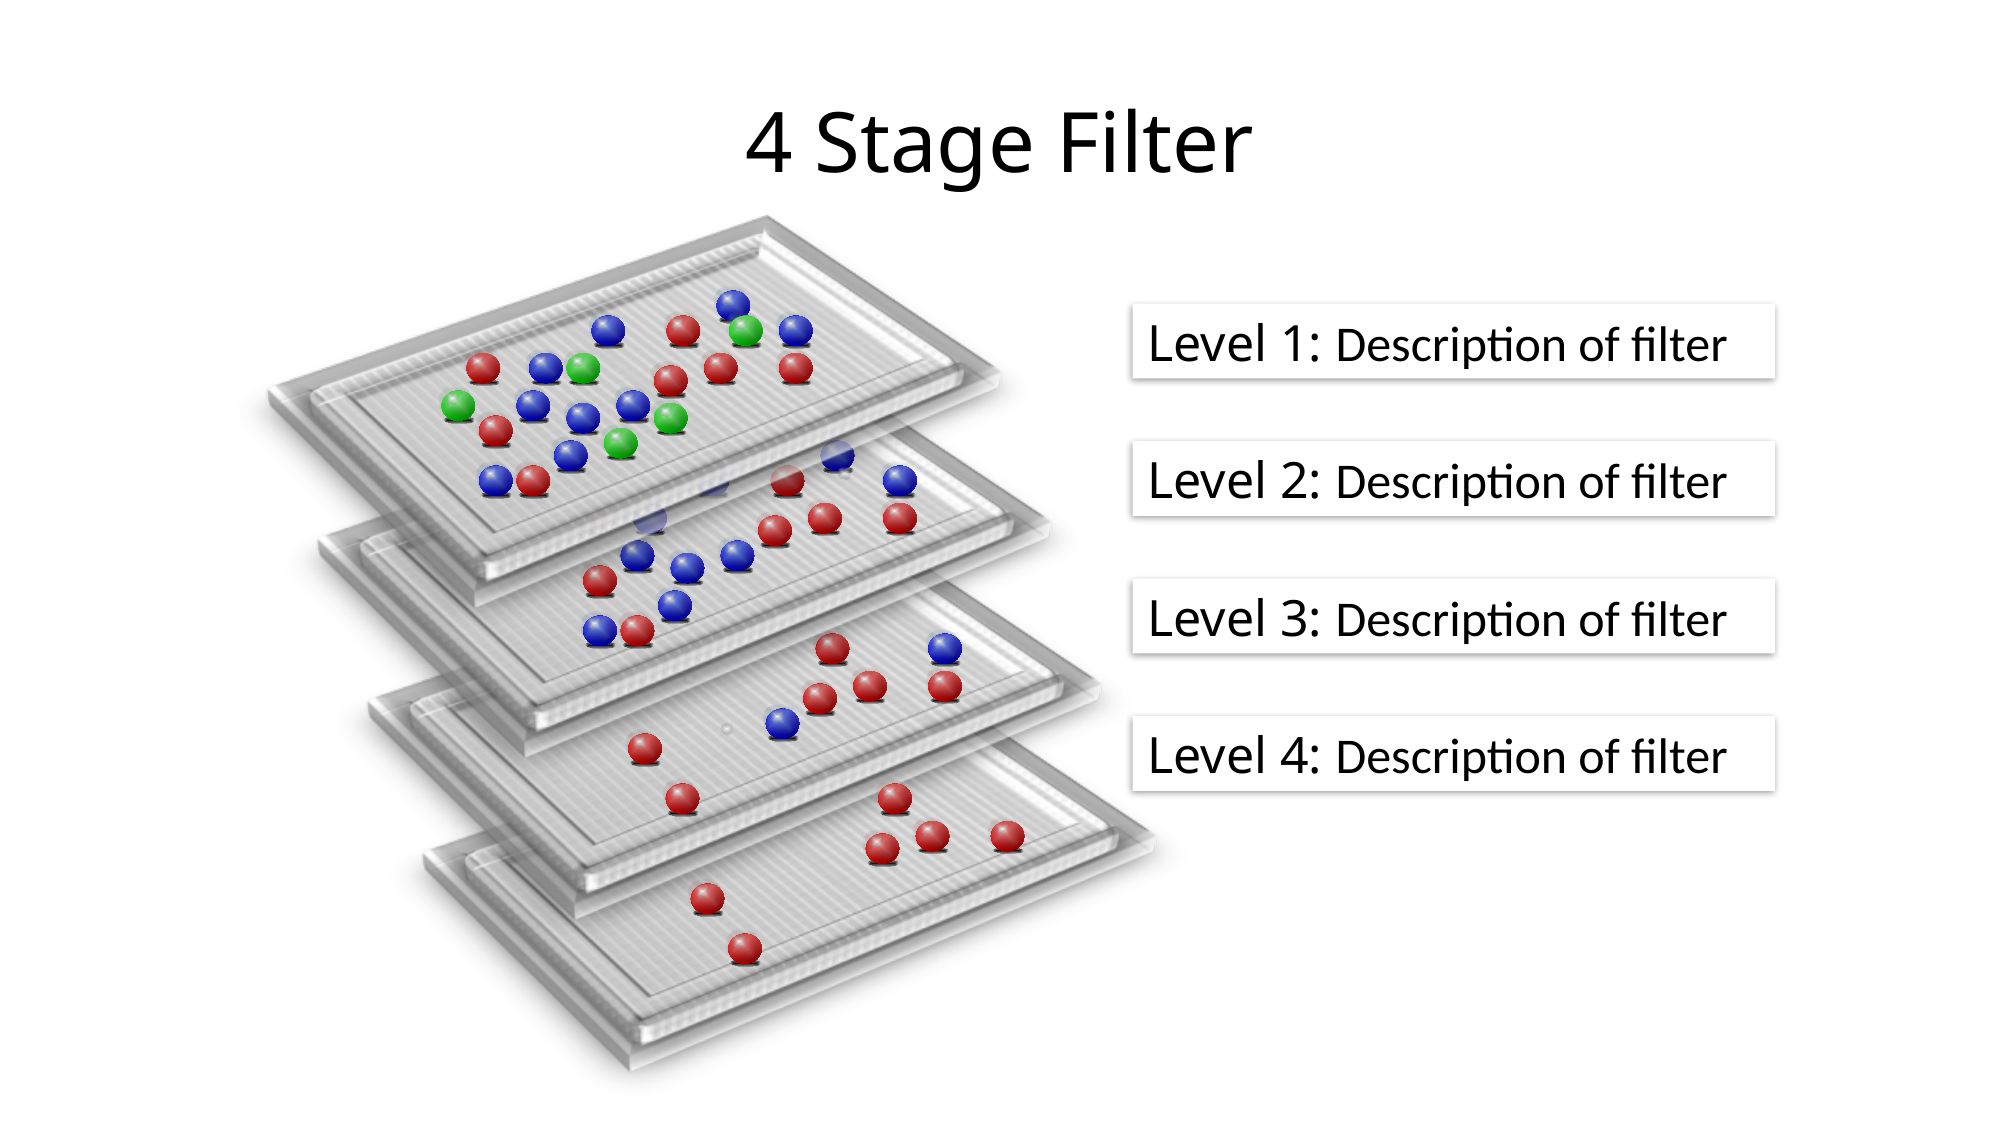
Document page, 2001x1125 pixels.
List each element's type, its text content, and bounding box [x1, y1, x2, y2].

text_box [437, 285, 813, 499]
text_box Level 2: Description of filter [1132, 440, 1776, 517]
text_box Level 3: Description of filter [1179, 578, 1776, 654]
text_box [686, 778, 1025, 967]
title 4 Stage Filter [99, 45, 1900, 233]
picture [194, 197, 1231, 1125]
text_box Level 1: Description of filter [1132, 303, 1776, 379]
text_box Level 4: Description of filter [1234, 715, 1776, 792]
